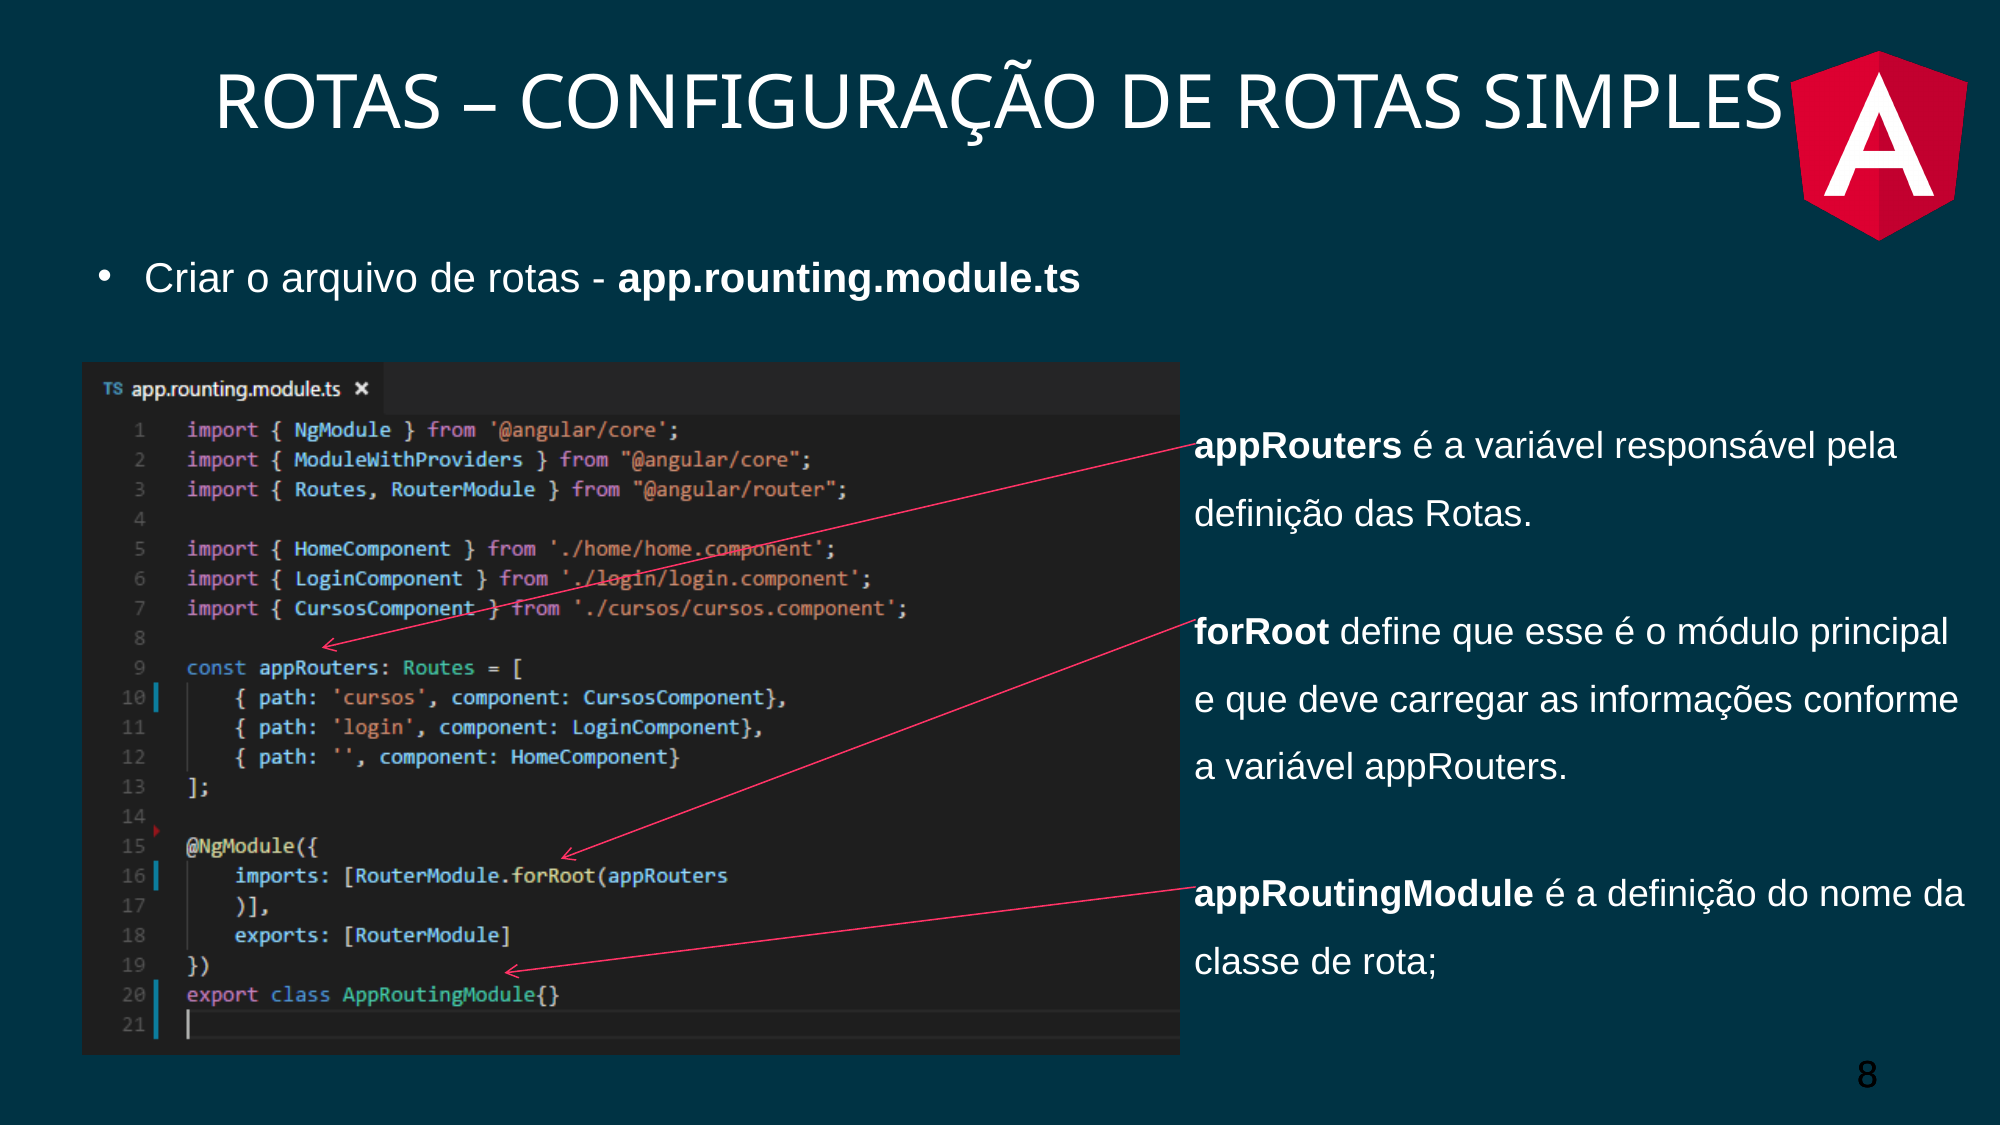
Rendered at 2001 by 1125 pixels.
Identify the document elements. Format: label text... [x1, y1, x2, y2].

text_box Criar o arquivo de rotas - app.rounting.module.ts [82, 218, 1724, 308]
picture [83, 363, 1179, 1054]
picture [1760, 97, 1780, 128]
picture [1791, 52, 1967, 240]
text_box Rotas – configuração de rotas simples [157, 64, 1755, 201]
text_box 8 [1842, 1042, 1924, 1103]
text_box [321, 443, 1196, 648]
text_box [560, 619, 1196, 859]
picture [1760, 74, 1778, 81]
text_box appRouters é a variável responsável pela definição das Rotas. [1185, 391, 1982, 542]
picture [1007, 60, 1020, 64]
text_box forRoot define que esse é o módulo principal e que deve carregar as informações conforme a variável appRouters. [1200, 577, 1982, 795]
text_box appRoutingModule é a definição do nome da classe de rota; [1185, 839, 1982, 990]
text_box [504, 886, 1196, 974]
